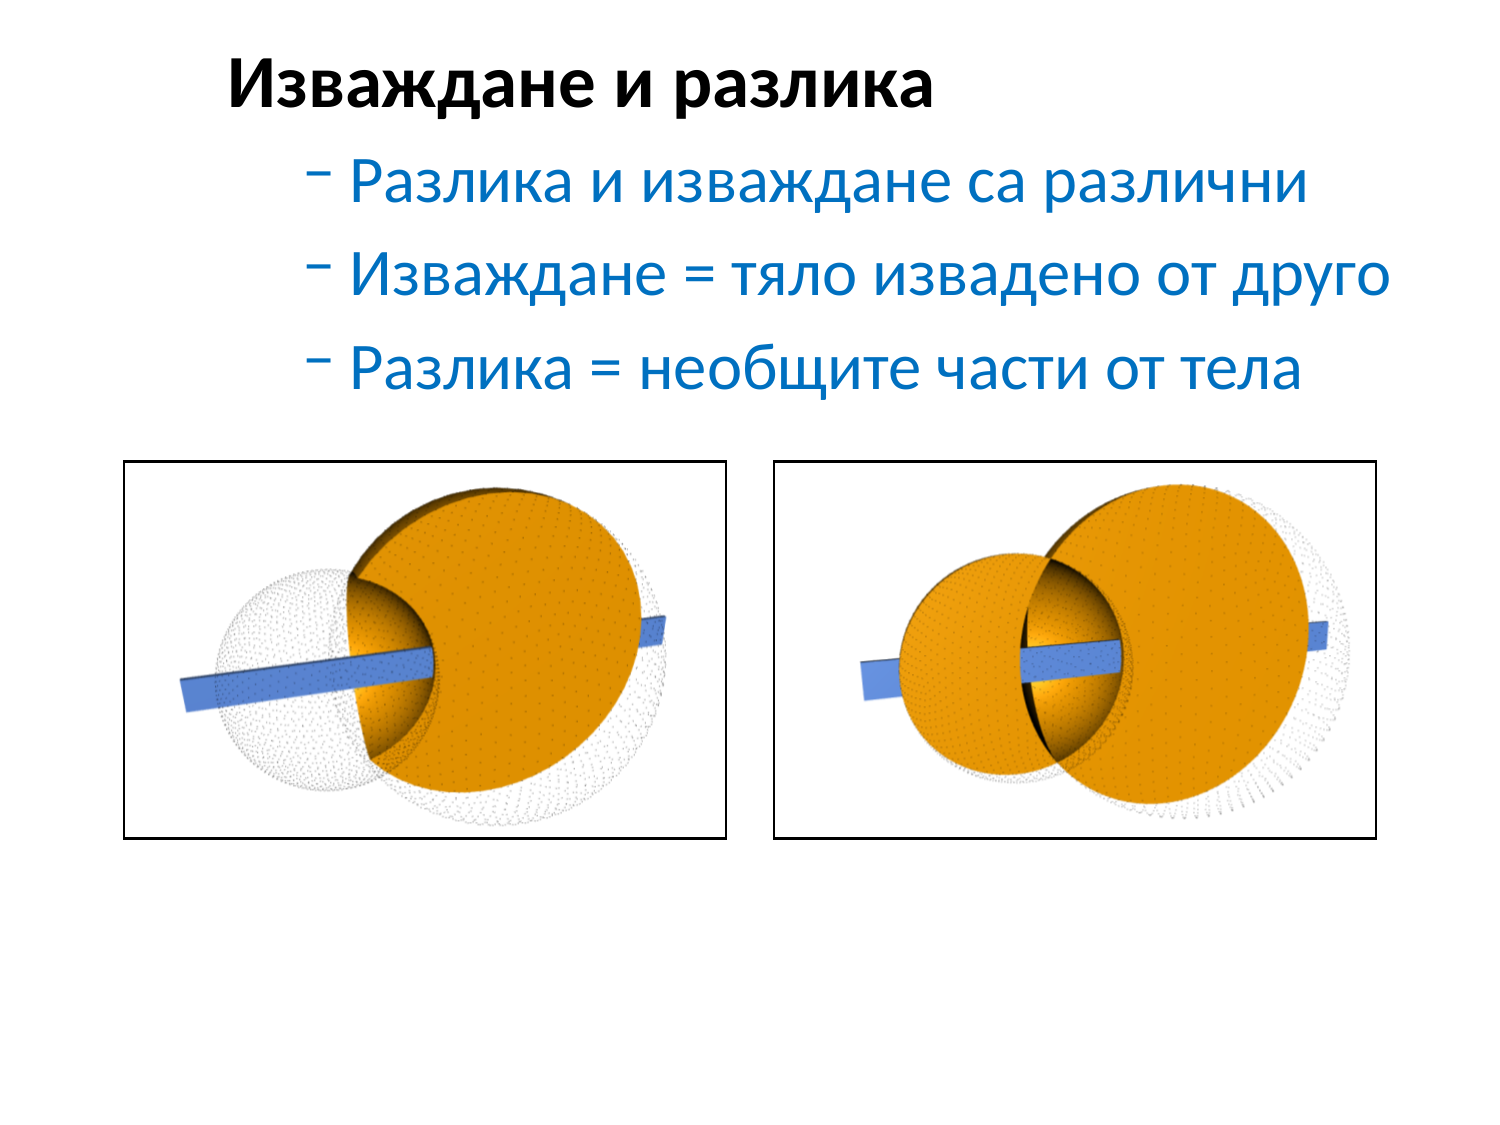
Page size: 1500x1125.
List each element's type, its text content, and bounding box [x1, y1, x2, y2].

picture [774, 462, 1376, 838]
picture [124, 462, 726, 838]
list Изваждане и разлика Разлика и изваждане са различни Изваждане = тяло извадено от друго Разлика = необщите части от тела [212, 24, 1500, 1100]
